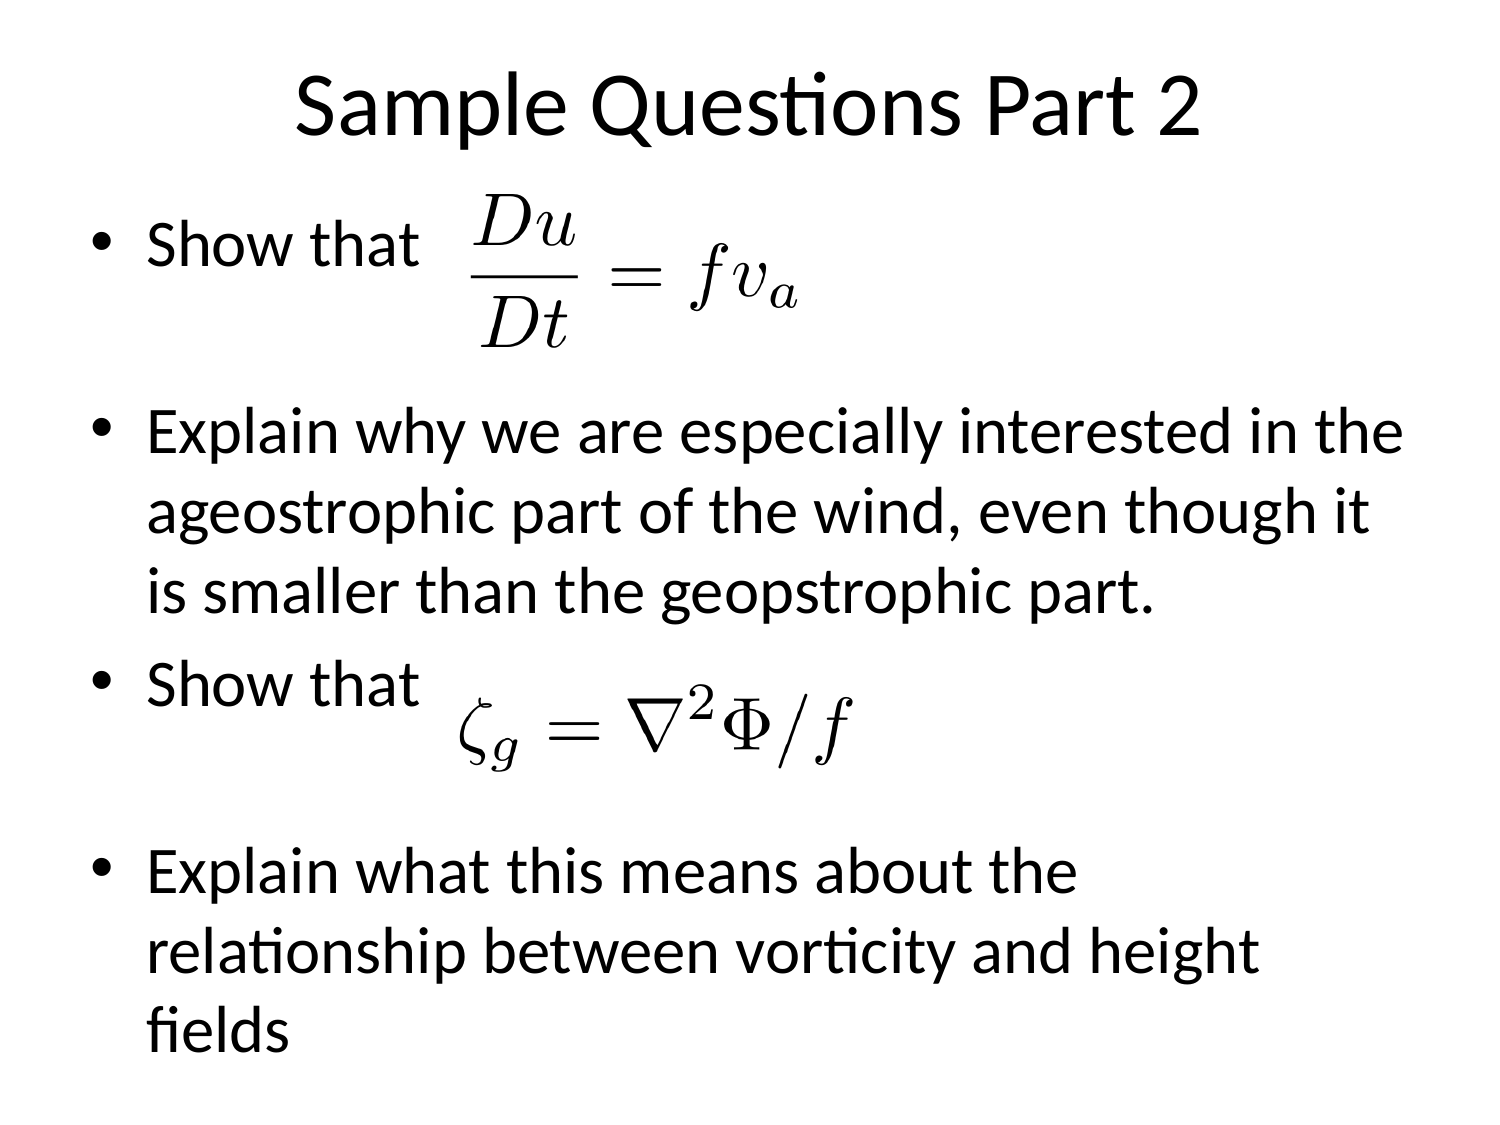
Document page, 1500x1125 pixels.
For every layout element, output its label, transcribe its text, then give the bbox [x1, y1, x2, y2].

title Sample Questions Part 2 [75, 4, 1425, 192]
picture [470, 192, 798, 349]
list Show that Explain why we are especially interested in the ageostrophic part of the wind, even though it is smaller than the geopstrophic part. Show that Explain what this means about the relationship between vorticity and height fields [75, 192, 1425, 1005]
picture [456, 680, 857, 774]
